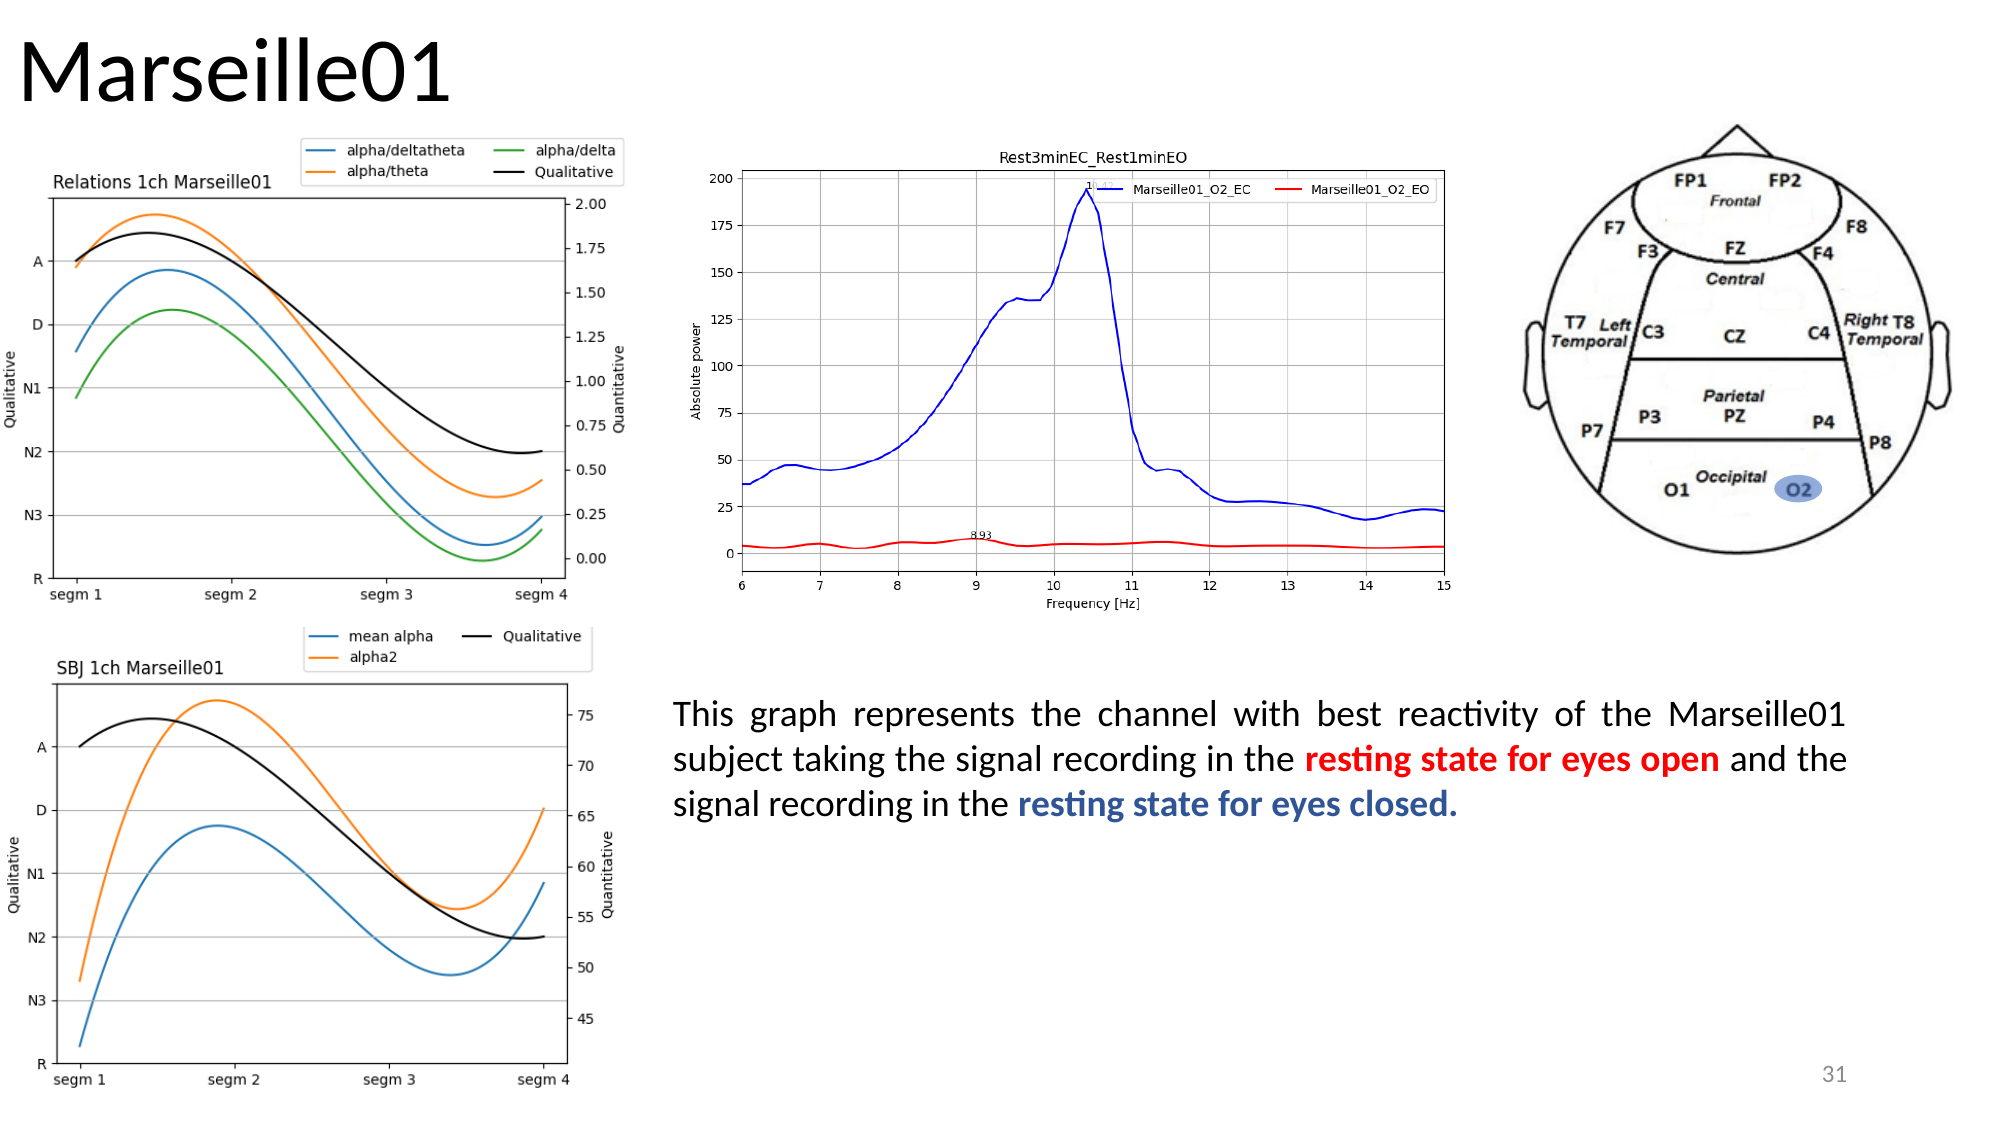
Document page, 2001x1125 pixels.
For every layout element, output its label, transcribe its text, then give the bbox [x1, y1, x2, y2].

picture [628, 127, 1460, 628]
picture [0, 627, 626, 1103]
picture [1520, 123, 1960, 563]
text_box Marseille01 [1, 2, 469, 128]
slide_number 31 [1412, 1042, 1863, 1103]
picture [0, 133, 625, 623]
text_box This graph represents the channel with best reactivity of the Marseille01 subject taking the signal recording in the resting state for eyes open and the signal recording in the resting state for eyes closed. [658, 681, 1863, 831]
